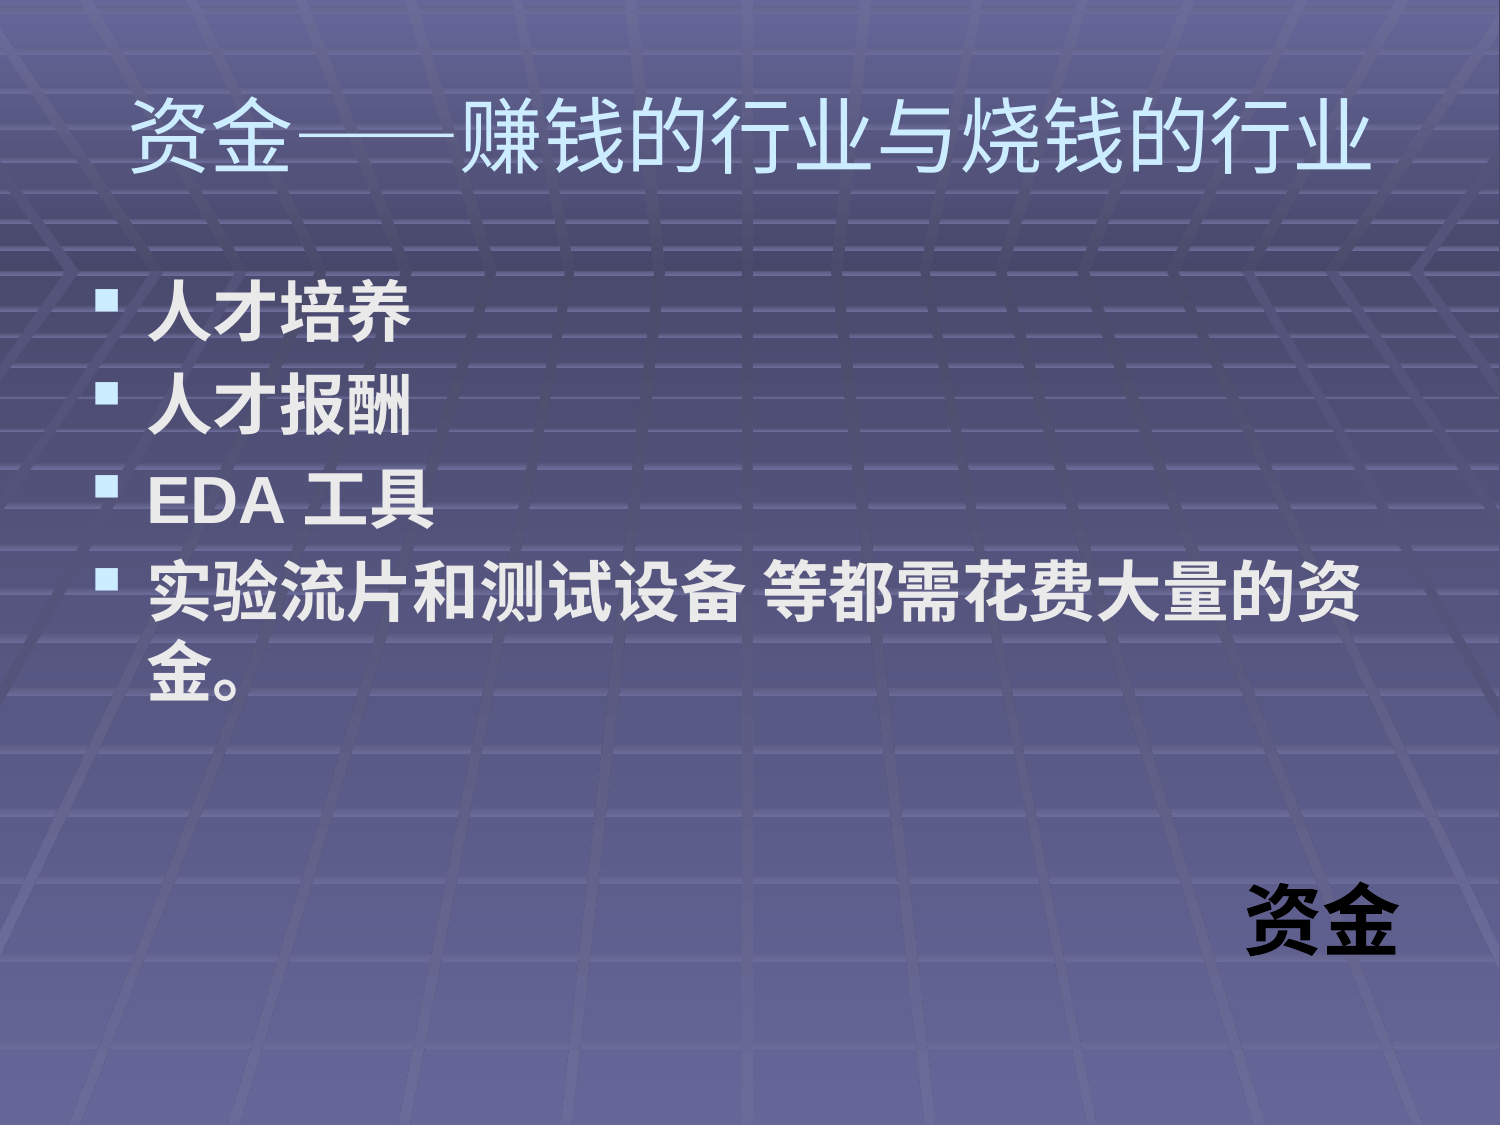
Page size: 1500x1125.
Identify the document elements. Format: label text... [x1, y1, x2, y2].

list 人才培养 人才报酬 EDA工具 实验流片和测试设备 等都需花费大量的资金。 [74, 261, 1425, 1001]
title 资金——赚钱的行业与烧钱的行业 [76, 89, 1427, 278]
